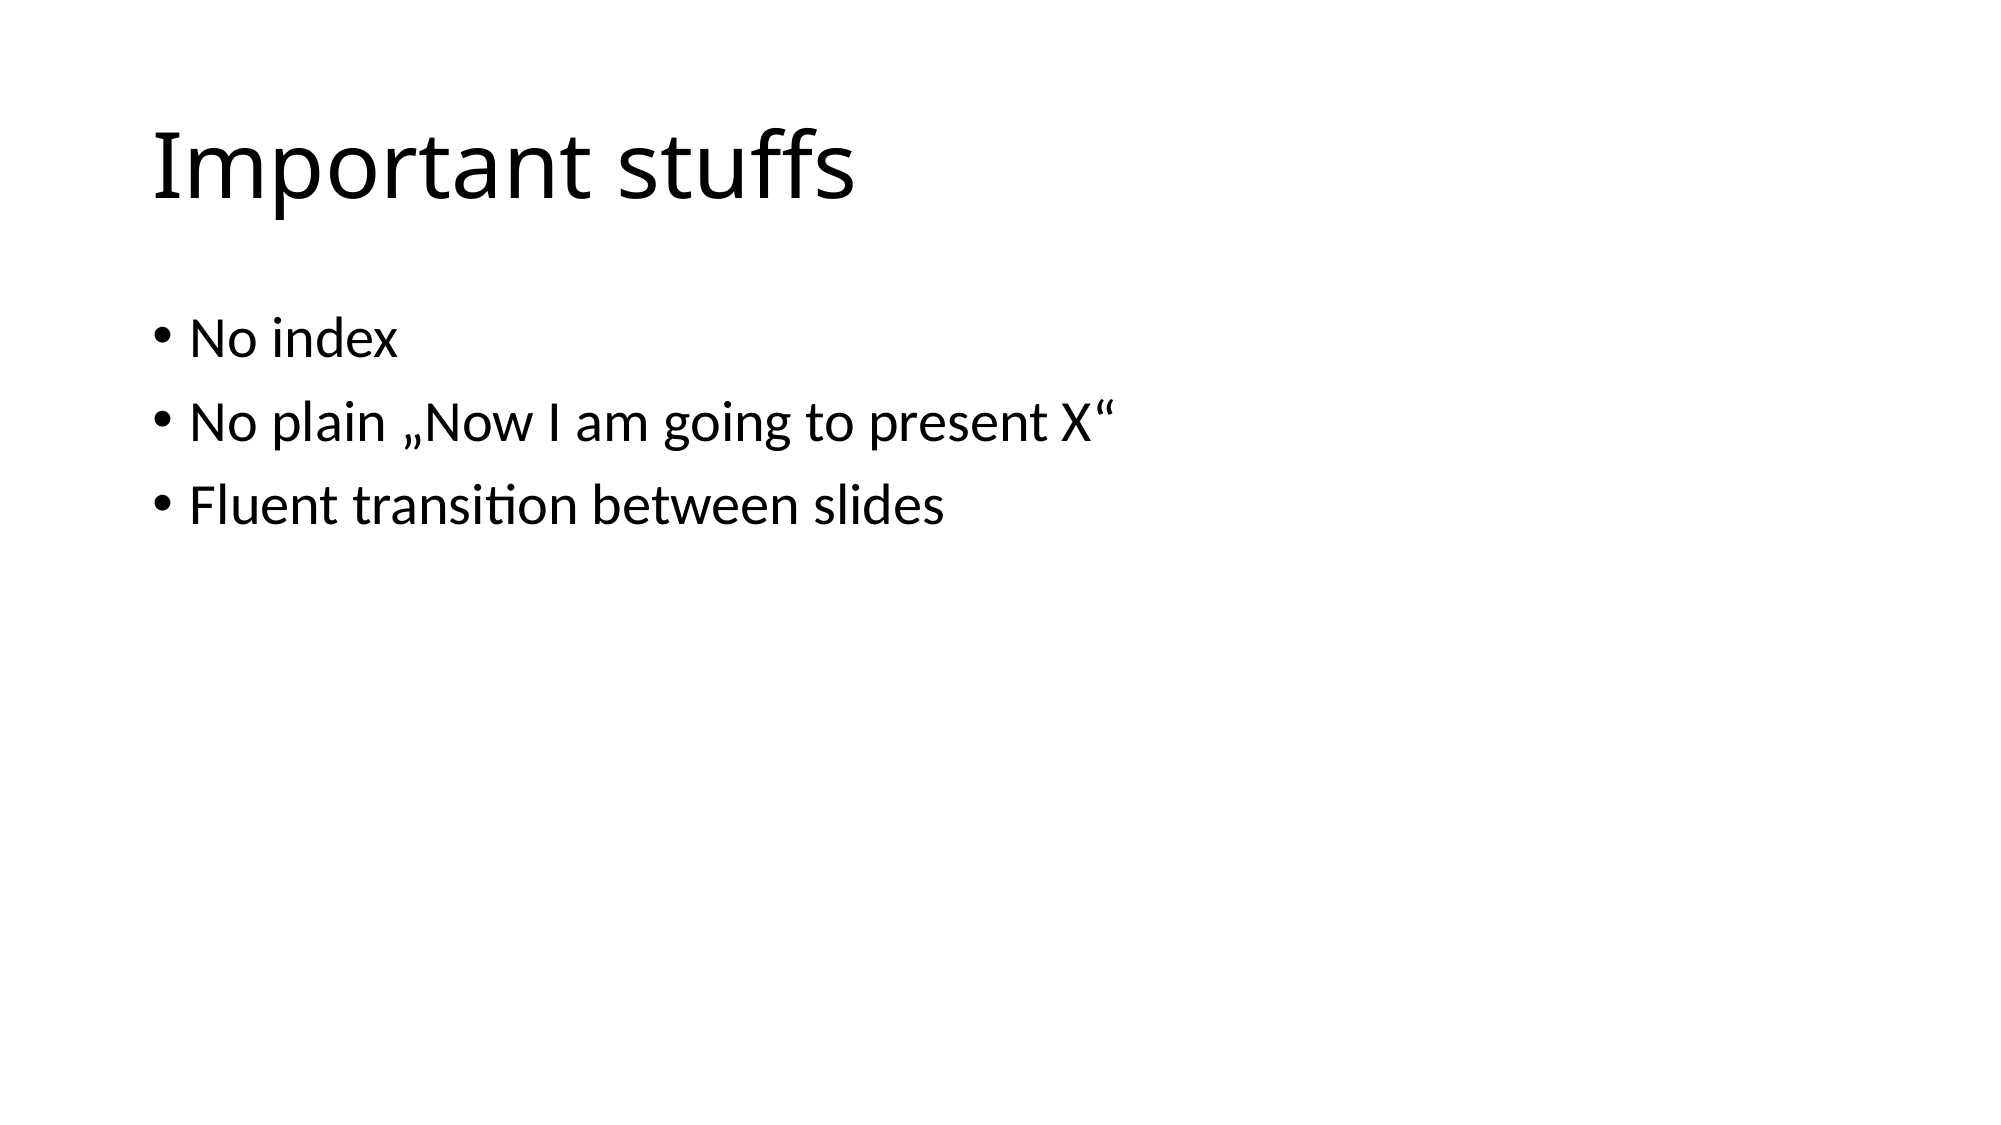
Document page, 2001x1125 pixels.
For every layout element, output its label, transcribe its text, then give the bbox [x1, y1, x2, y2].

title Important stuffs [137, 59, 1863, 278]
list No index No plain „Now I am going to present X“ Fluent transition between slides [137, 299, 1863, 1014]
